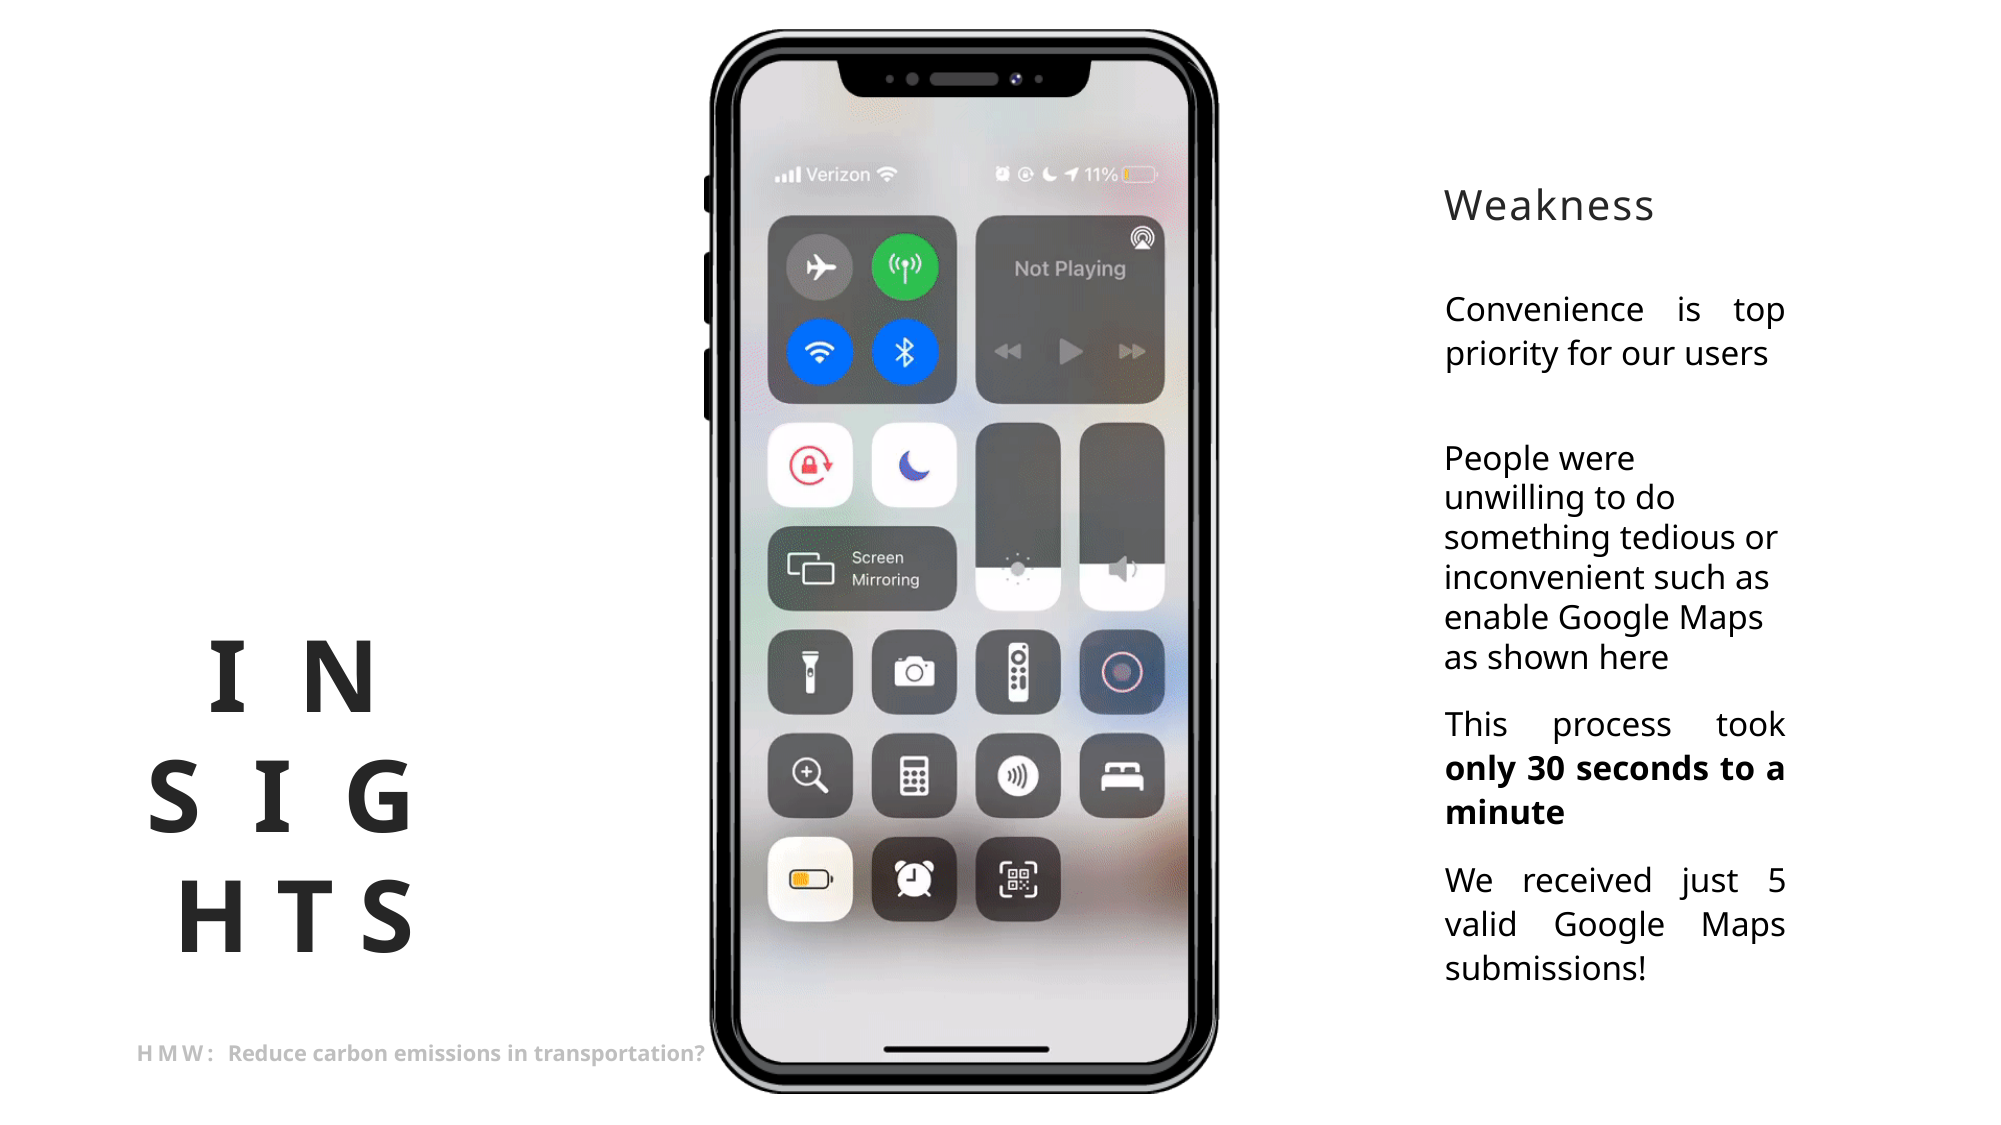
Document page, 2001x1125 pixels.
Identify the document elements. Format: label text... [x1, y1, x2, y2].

text_box I N S I G H T S [90, 605, 498, 980]
text_box Weakness [1428, 171, 1741, 236]
text_box Convenience is top priority for our users [1430, 276, 1802, 380]
text_box People were unwilling to do something tedious or inconvenient such as enable Google Maps as shown here [1428, 429, 1801, 684]
picture [704, 29, 1220, 1094]
text_box We received just 5 valid Google Maps submissions! [1430, 848, 1802, 995]
text_box This process took only 30 seconds to a minute [1430, 691, 1802, 839]
text_box HMW: Reduce carbon emissions in transportation? [121, 1032, 704, 1074]
